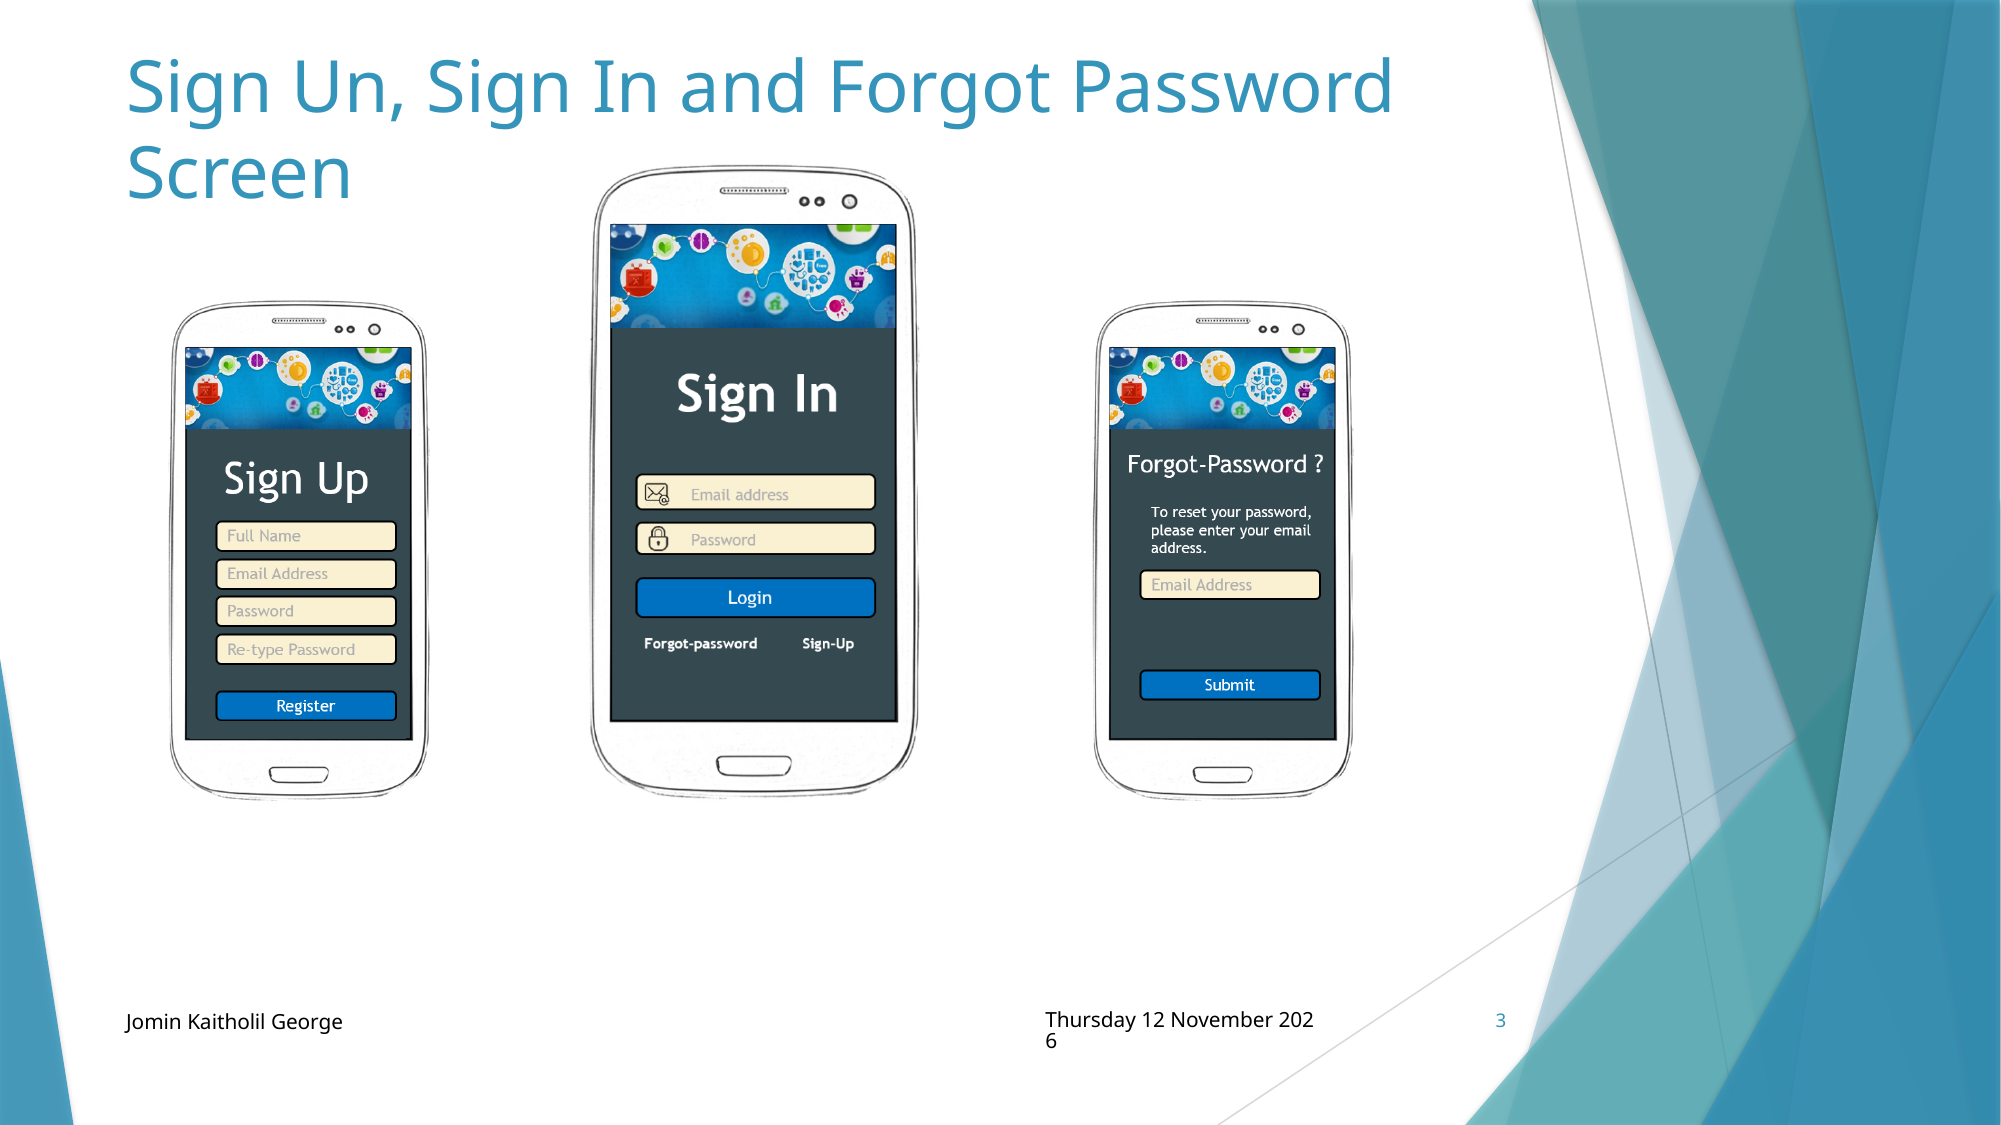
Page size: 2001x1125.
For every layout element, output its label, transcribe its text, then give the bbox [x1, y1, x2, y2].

picture [150, 294, 442, 809]
title Sign Un, Sign In and Forgot Password Screen [111, 32, 1522, 222]
footer Jomin Kaitholil George [111, 991, 1145, 1051]
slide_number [1145, 991, 1332, 1051]
picture [566, 158, 936, 809]
slide_number 3 [1409, 991, 1522, 1051]
picture [1074, 294, 1366, 809]
